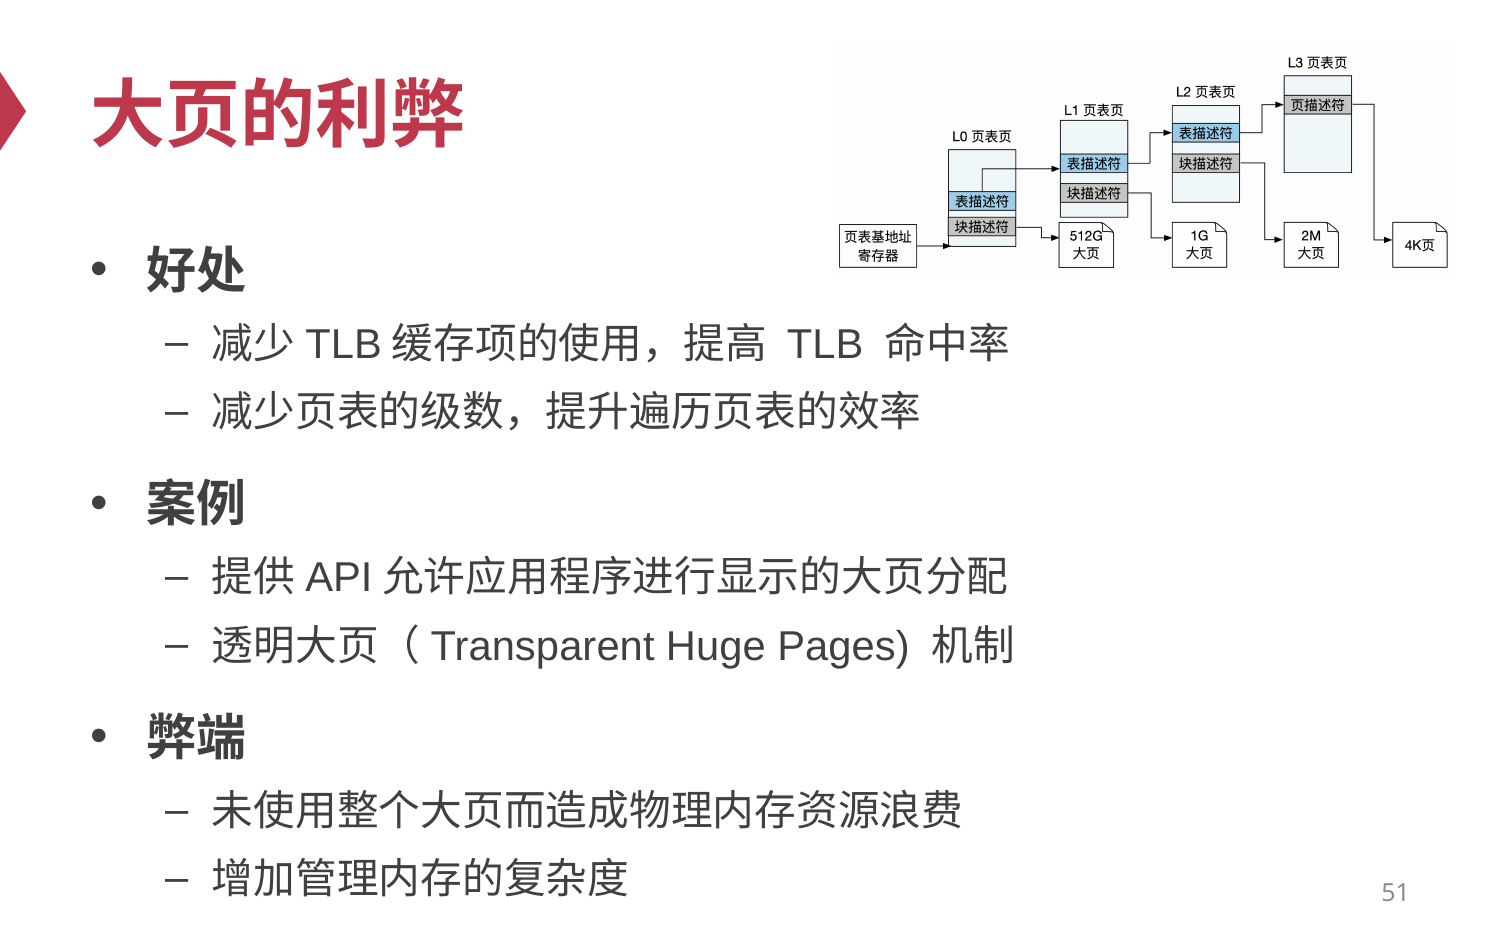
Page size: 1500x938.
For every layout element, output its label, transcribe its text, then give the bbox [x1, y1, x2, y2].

list 好处 减少TLB缓存项的使用，提高 TLB 命中率 减少页表的级数，提升遍历页表的效率 案例 提供API允许应用程序进行显示的大页分配 透明大页（Transparent Huge Pages) 机制 弊端 未使用整个大页而造成物理内存资源浪费 增加管理内存的复杂度 [75, 218, 1425, 838]
picture [834, 39, 1453, 280]
slide_number 51 [1074, 868, 1425, 919]
title 大页的利弊 [75, 37, 1425, 186]
